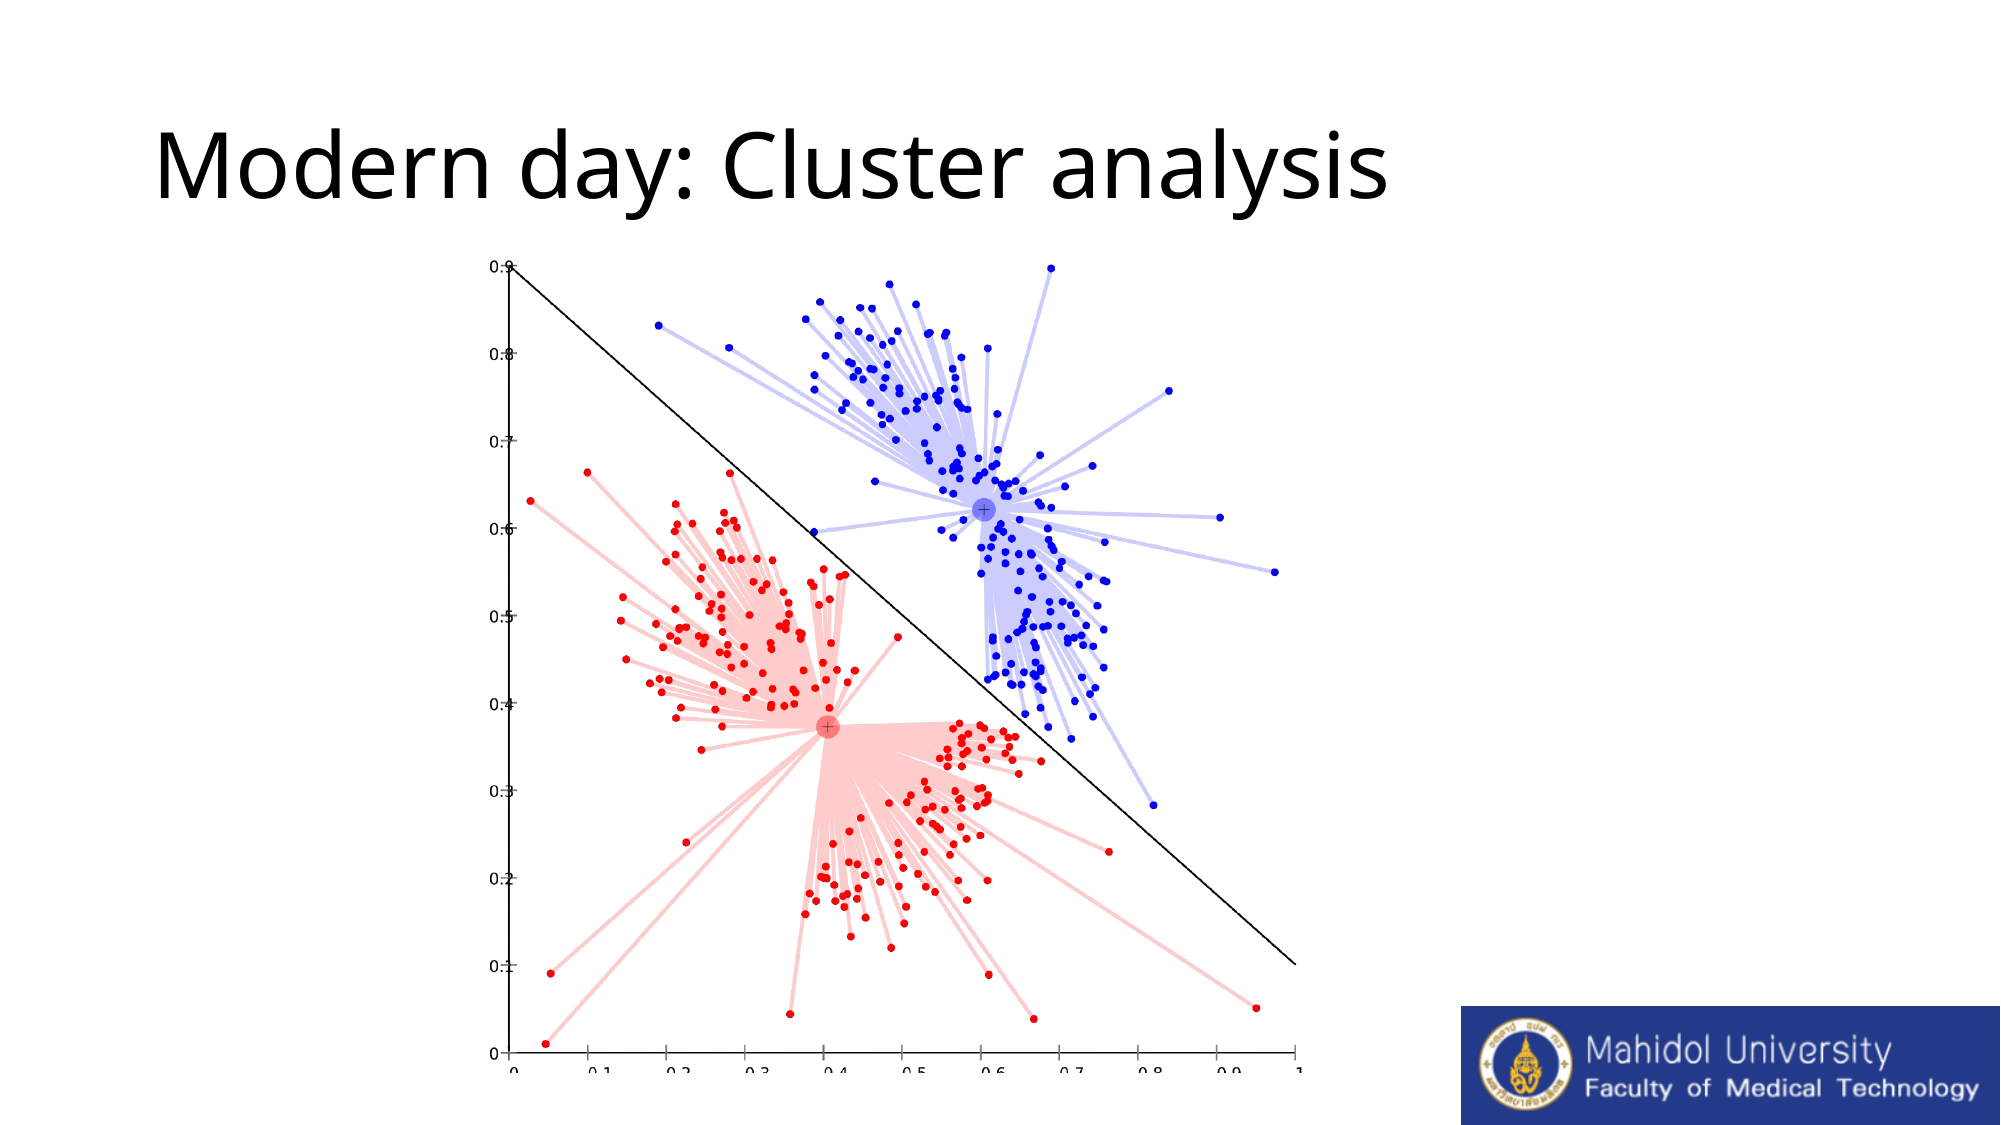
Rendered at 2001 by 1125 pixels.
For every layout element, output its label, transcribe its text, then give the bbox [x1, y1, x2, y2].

picture [1461, 1006, 2000, 1125]
title Modern day: Cluster analysis [137, 59, 1863, 278]
picture [444, 239, 1392, 1125]
